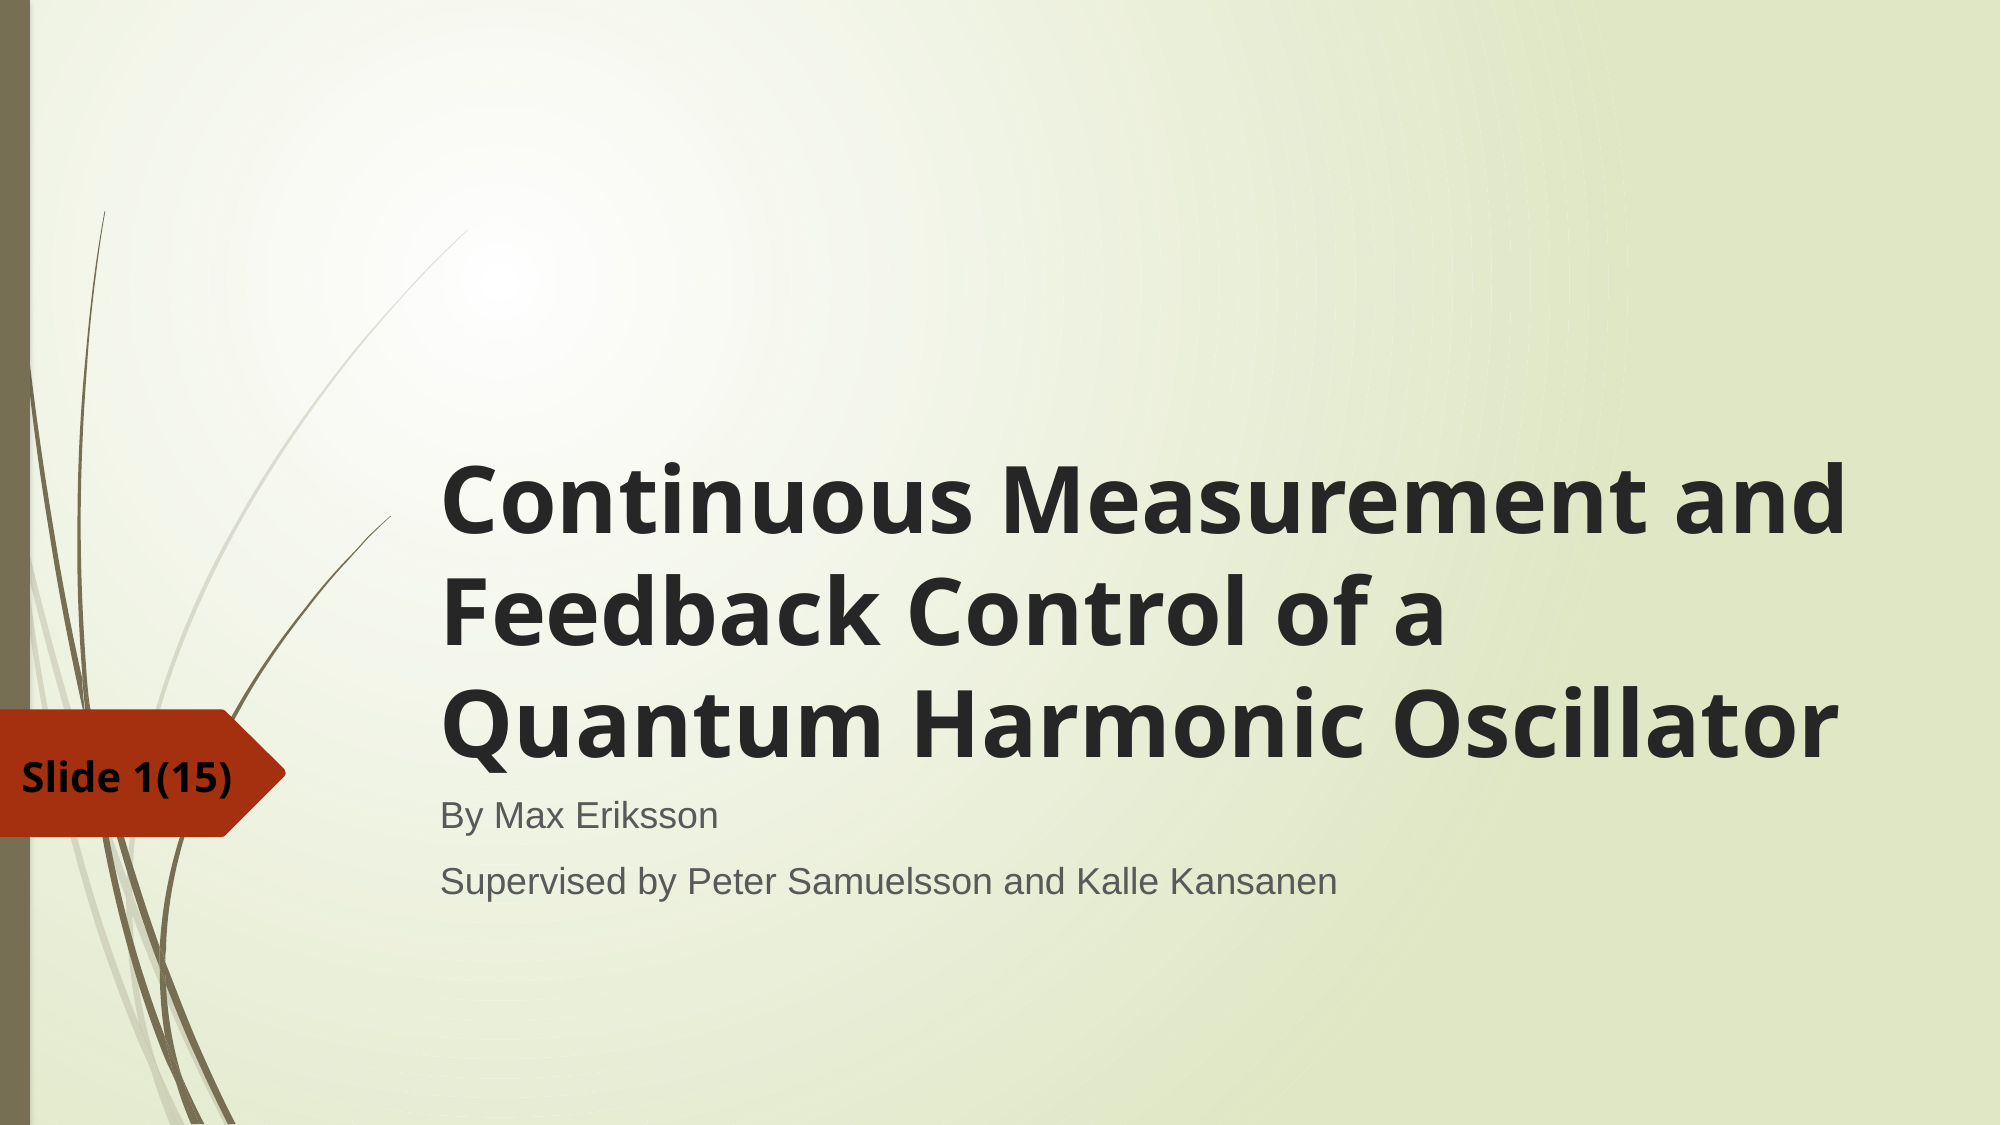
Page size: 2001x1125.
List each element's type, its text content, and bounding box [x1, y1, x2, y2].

title Continuous Measurement and Feedback Control of a Quantum Harmonic Oscillator [424, 412, 1888, 783]
text_box Slide 1(15) [6, 742, 248, 808]
subtitle By Max Eriksson Supervised by Peter Samuelsson and Kalle Kansanen [424, 783, 1888, 969]
